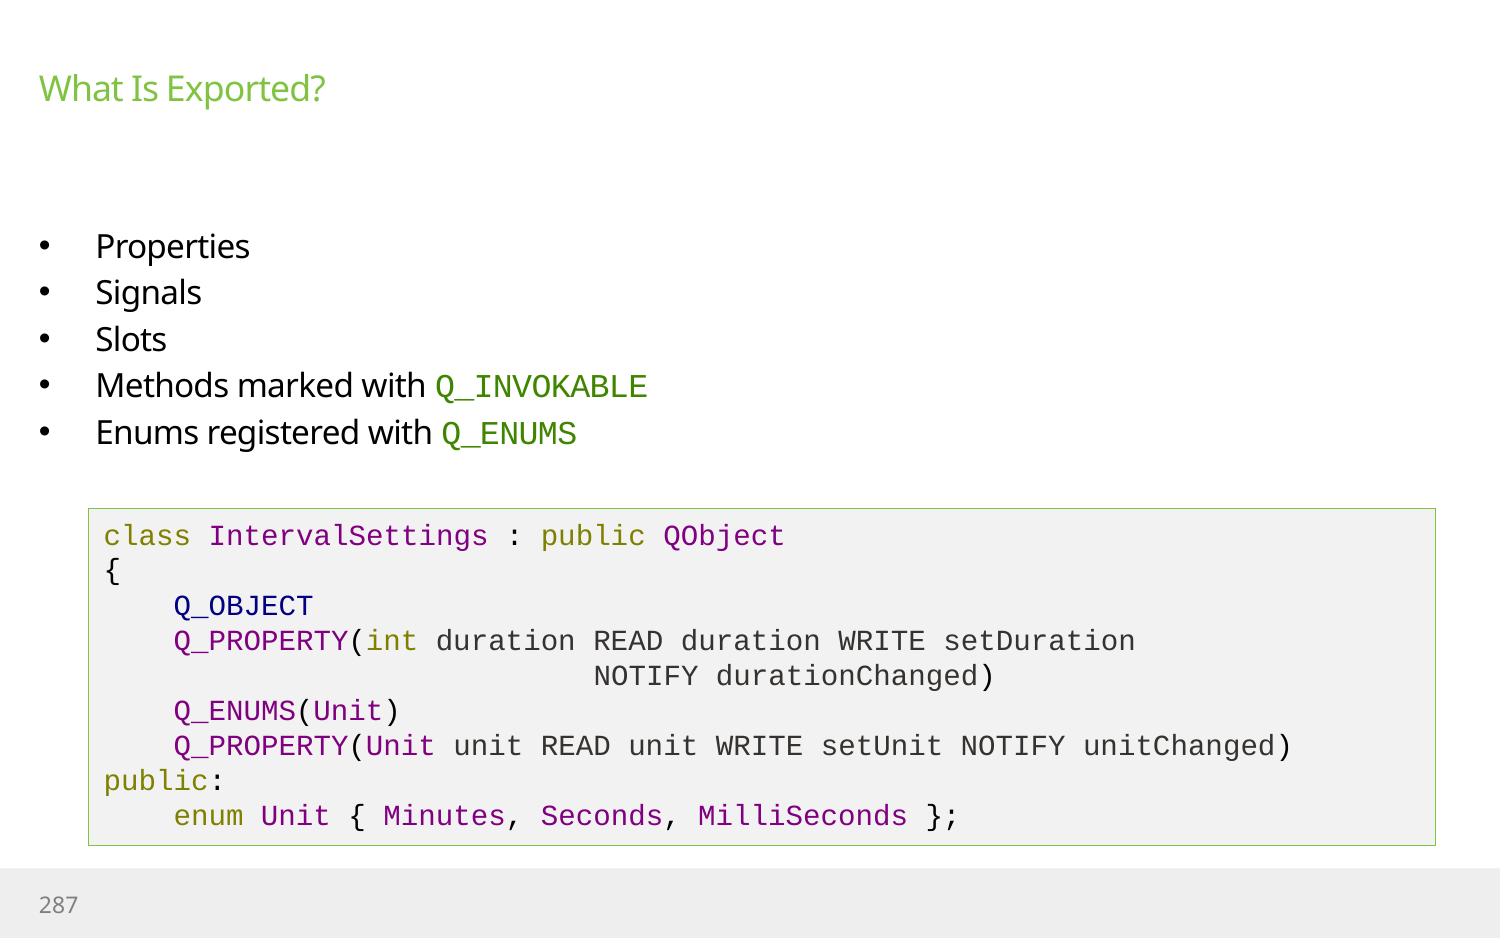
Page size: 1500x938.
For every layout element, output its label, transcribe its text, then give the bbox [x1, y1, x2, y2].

text_box class IntervalSettings : public QObject { Q_OBJECT Q_PROPERTY(int duration READ duration WRITE setDuration NOTIFY durationChanged) Q_ENUMS(Unit) Q_PROPERTY(Unit unit READ unit WRITE setUnit NOTIFY unitChanged) public: enum Unit { Minutes, Seconds, MilliSeconds }; [88, 508, 1436, 846]
list Properties Signals Slots Methods marked with Q_INVOKABLE Enums registered with Q_ENUMS [39, 224, 1272, 528]
title What Is Exported? [39, 66, 1052, 196]
slide_number 287 [39, 892, 410, 921]
